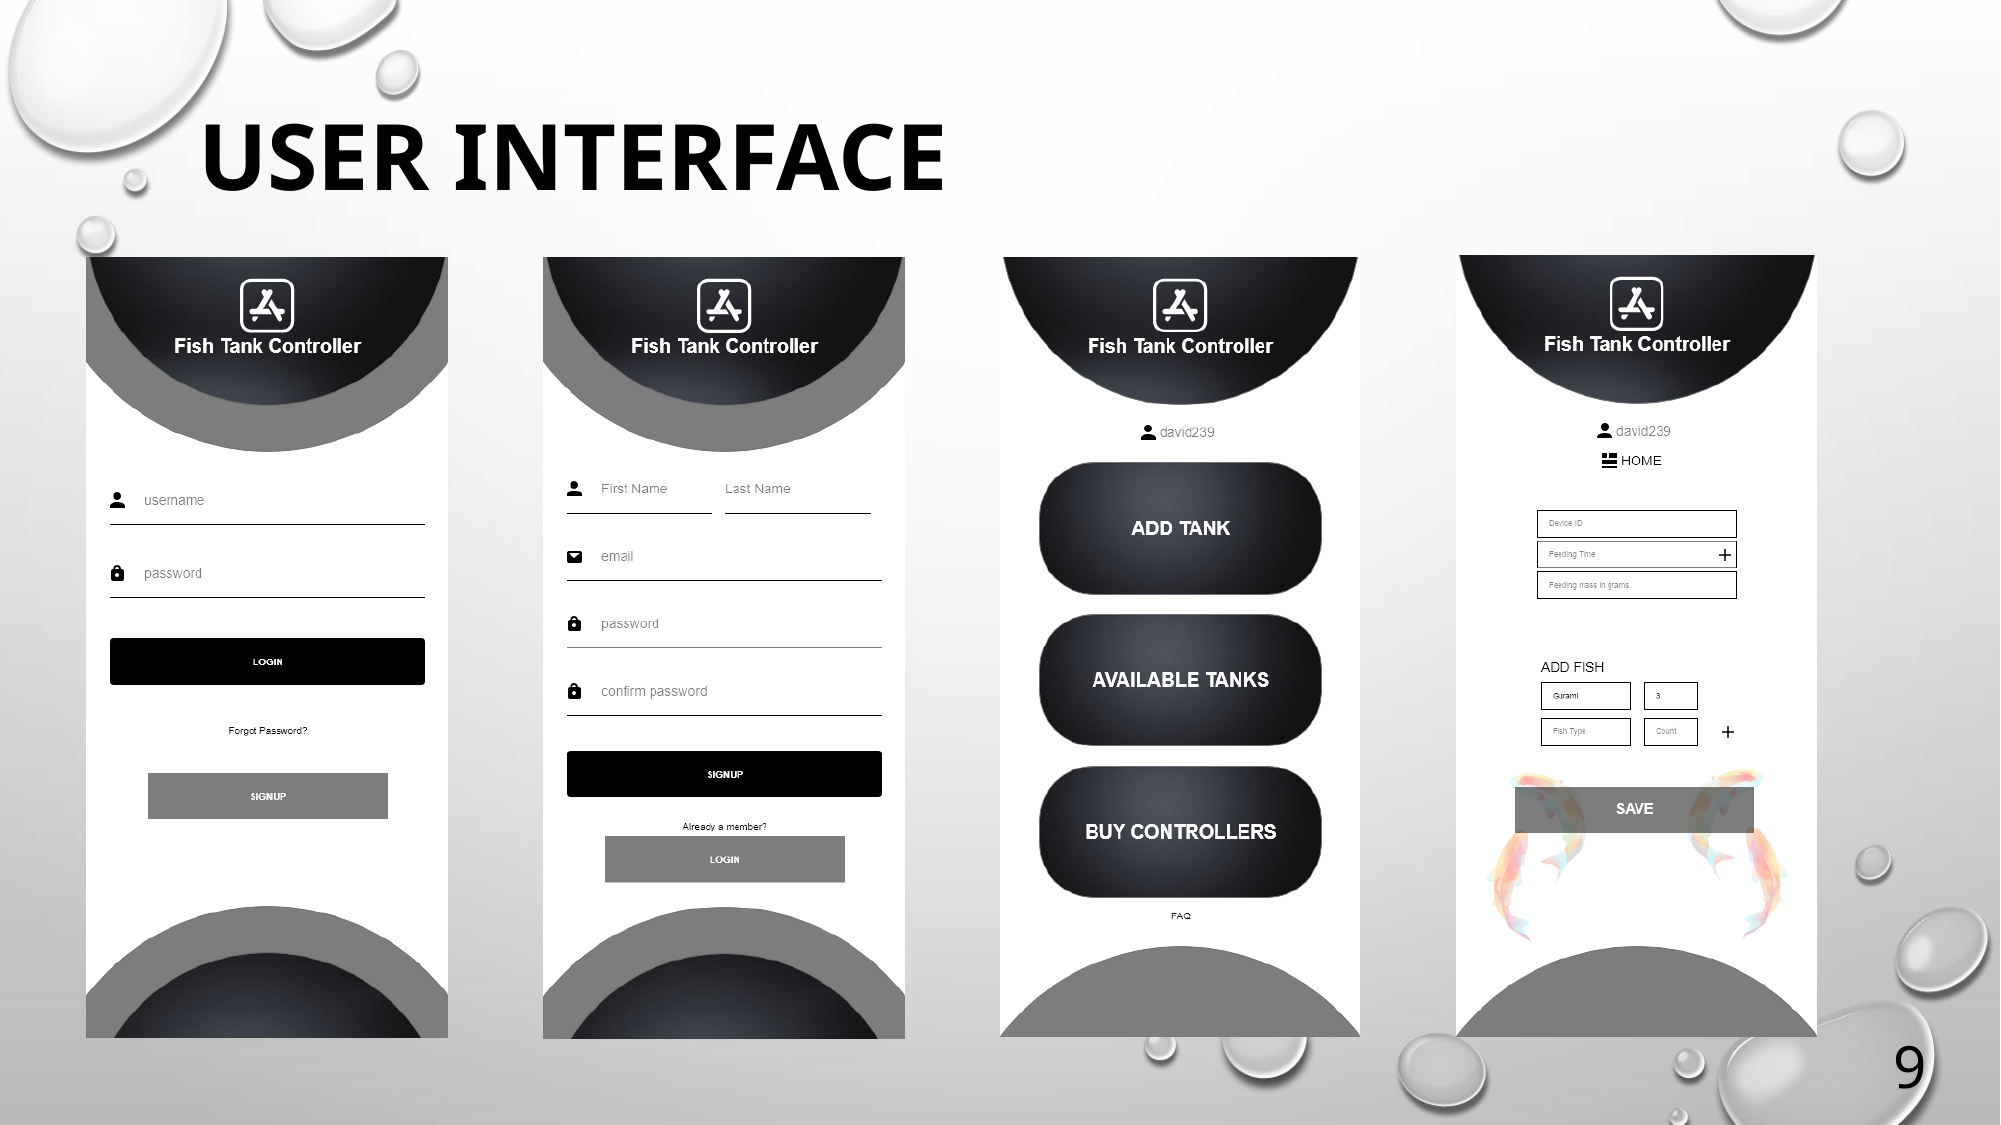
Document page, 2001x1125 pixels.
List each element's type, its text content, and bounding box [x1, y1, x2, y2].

slide_number 9 [1816, 1039, 1943, 1100]
text_box User interface [183, 62, 1609, 259]
picture [0, 0, 2000, 1125]
